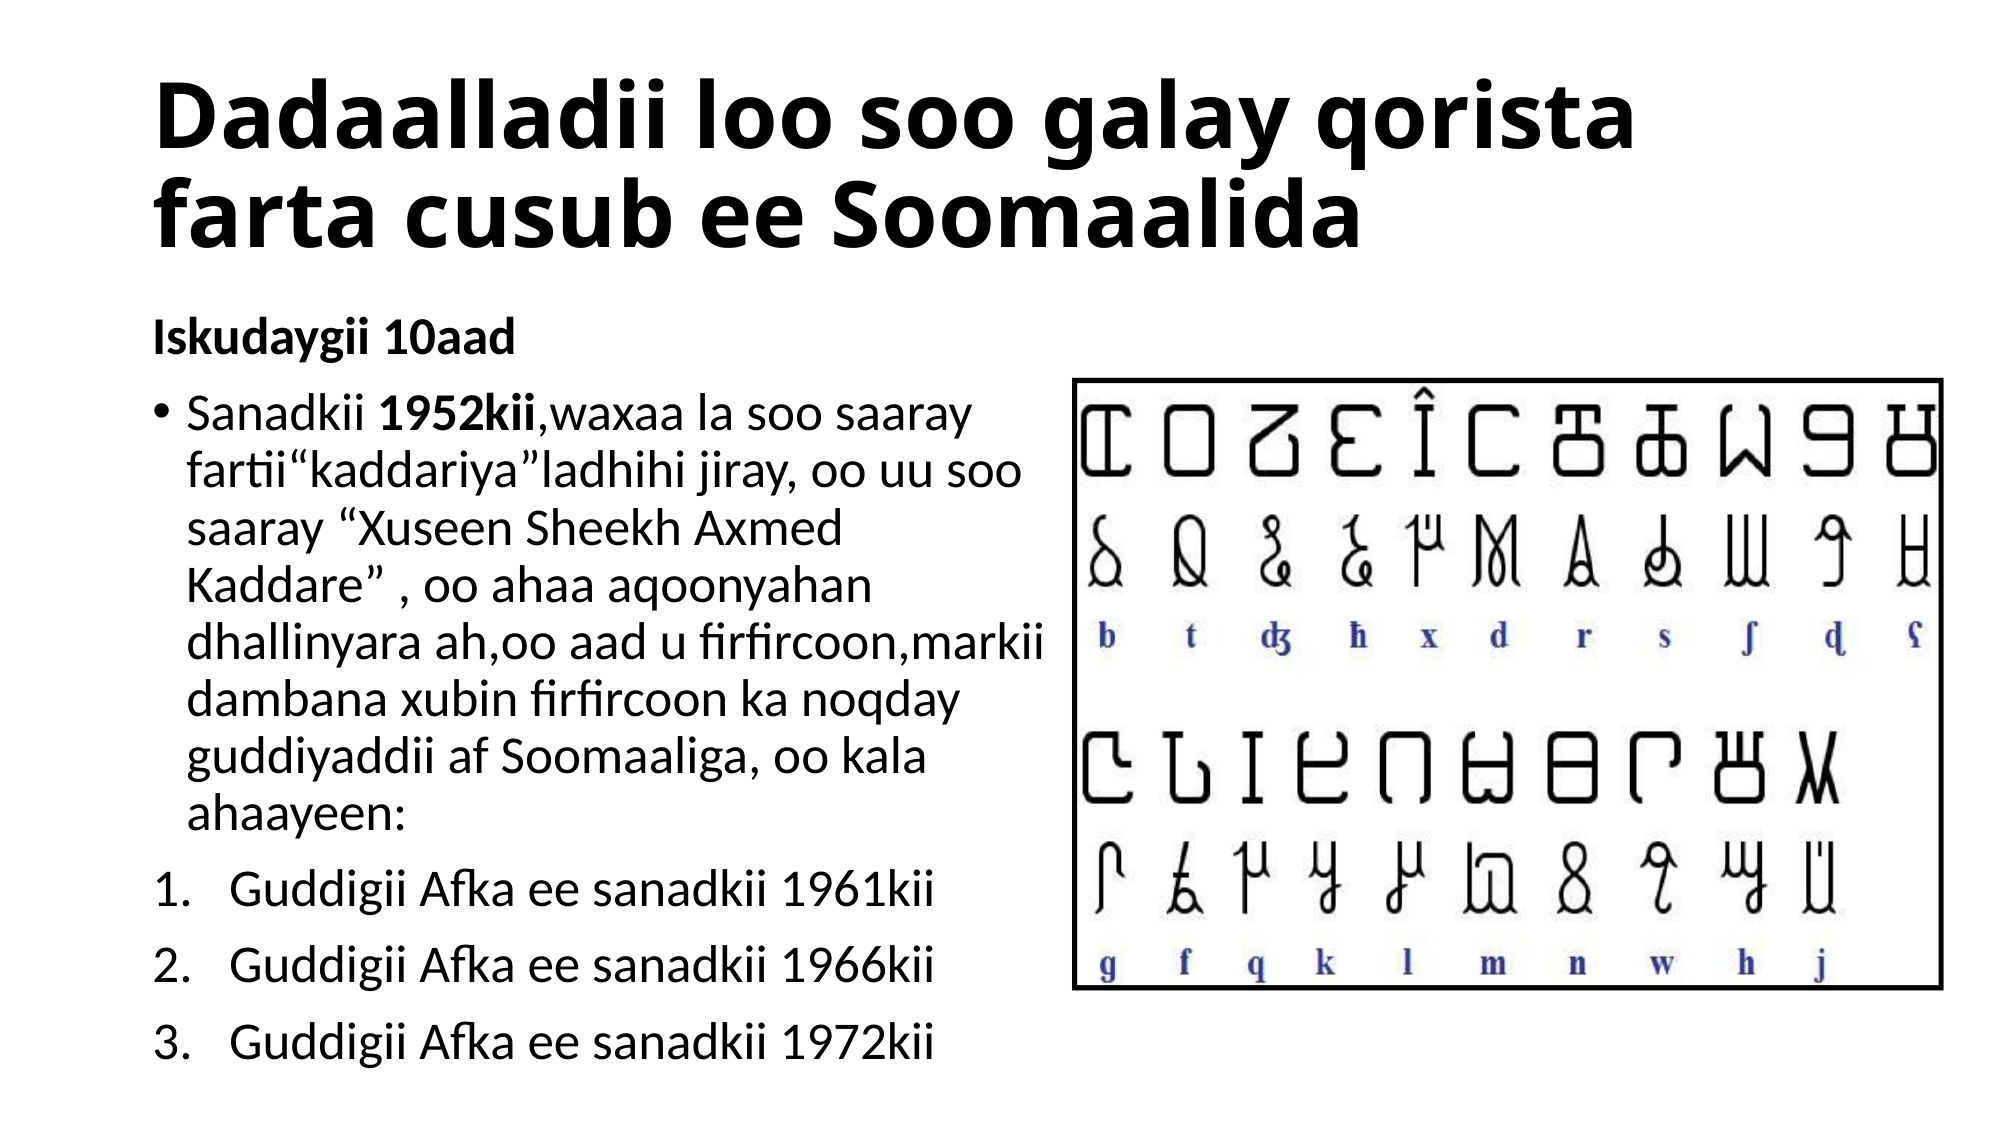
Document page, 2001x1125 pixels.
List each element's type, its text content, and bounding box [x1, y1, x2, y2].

title Dadaalladii loo soo galay qorista farta cusub ee Soomaalida [137, 59, 1863, 278]
picture [1063, 357, 1961, 1003]
list Iskudaygii 10aad Sanadkii 1952kii,waxaa la soo saaray fartii“kaddariya”ladhihi jiray, oo uu soo saaray “Xuseen Sheekh Axmed Kaddare” , oo ahaa aqoonyahan dhallinyara ah,oo aad u firfircoon,markii dambana xubin firfircoon ka noqday guddiyaddii af Soomaaliga, oo kala ahaayeen: Guddigii Afka ee sanadkii 1961kii Guddigii Afka ee sanadkii 1966kii Guddigii Afka ee sanadkii 1972kii [137, 301, 1064, 1085]
